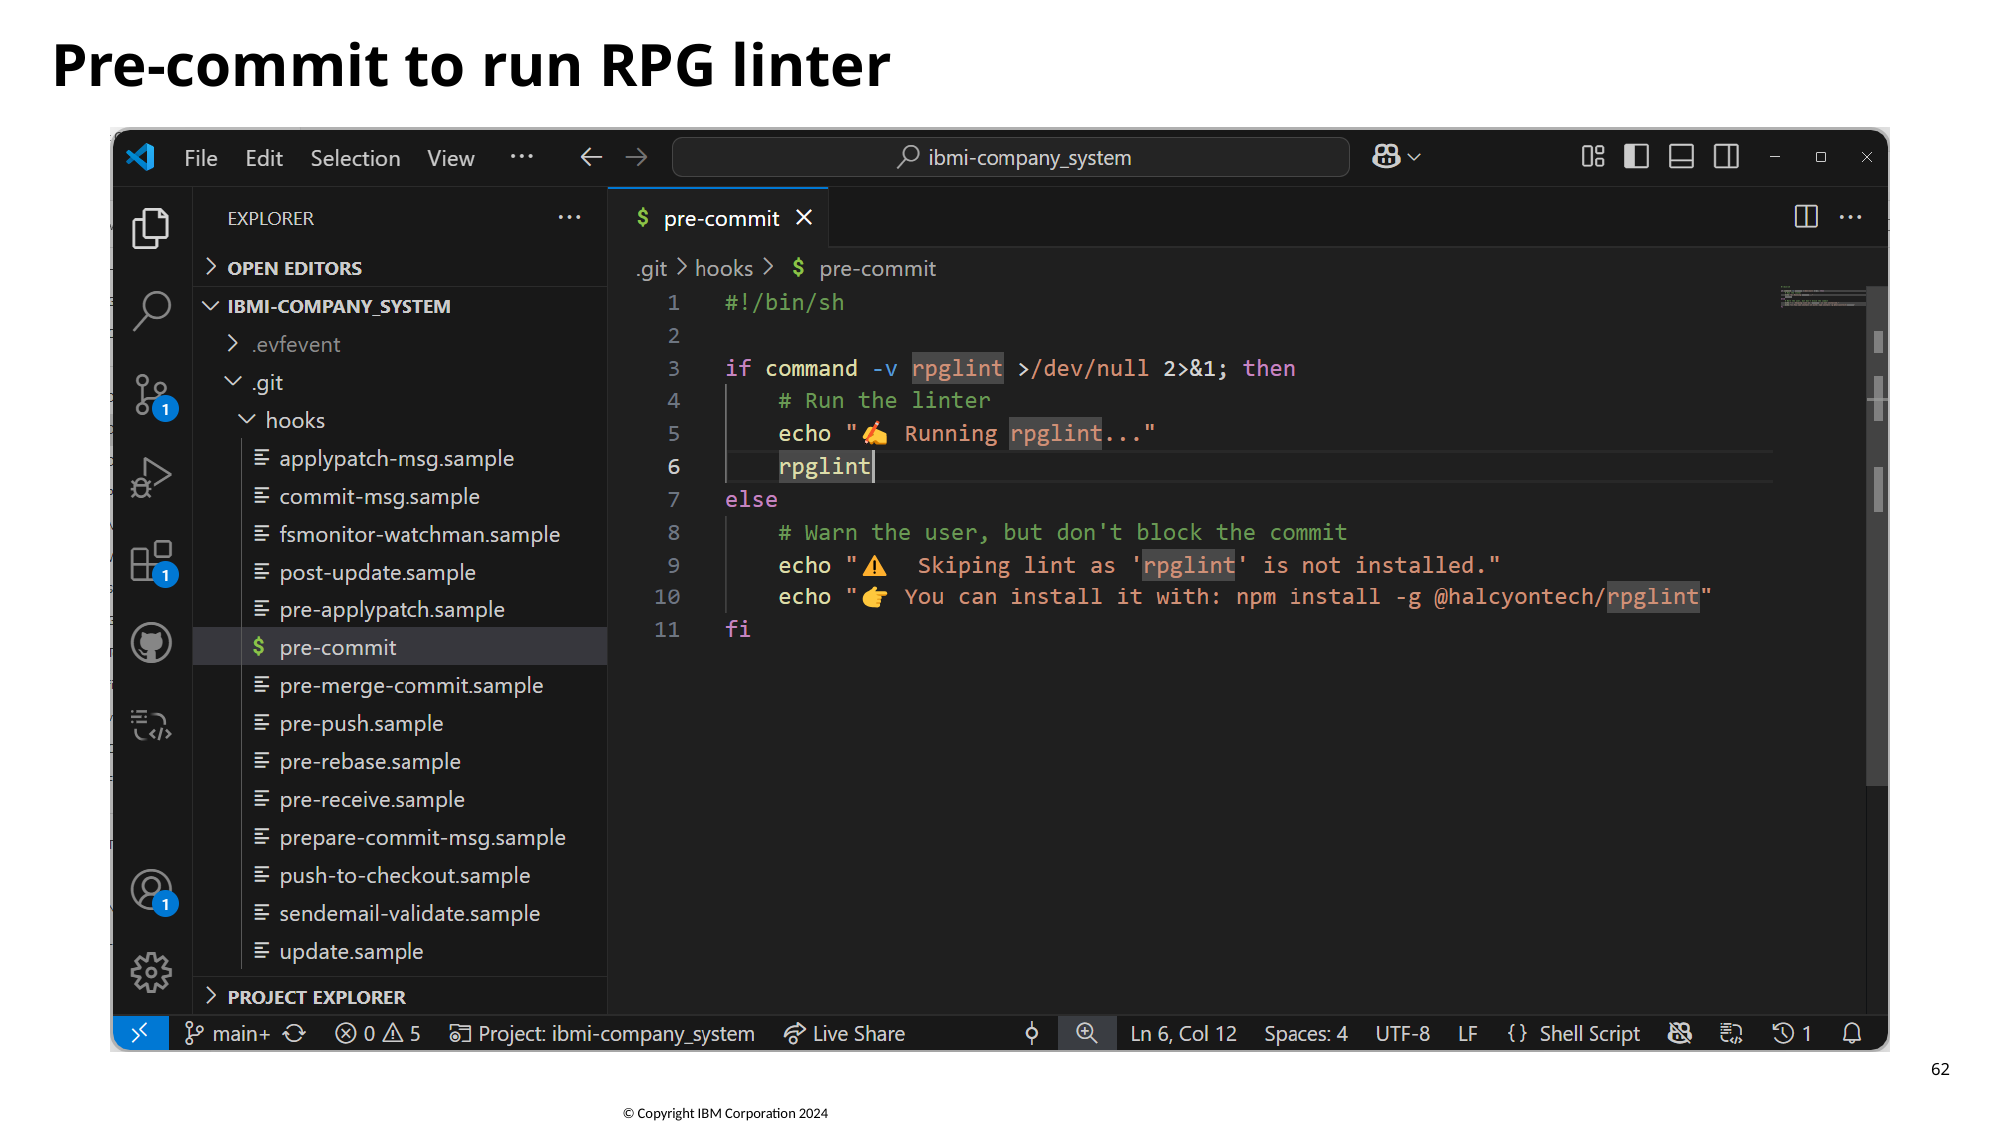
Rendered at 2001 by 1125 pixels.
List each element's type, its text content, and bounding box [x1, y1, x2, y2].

picture [109, 127, 1890, 1052]
text_box [65, 123, 1769, 1071]
slide_number 62 [1500, 1055, 1950, 1086]
title Pre-commit to run RPG linter [51, 36, 1721, 101]
